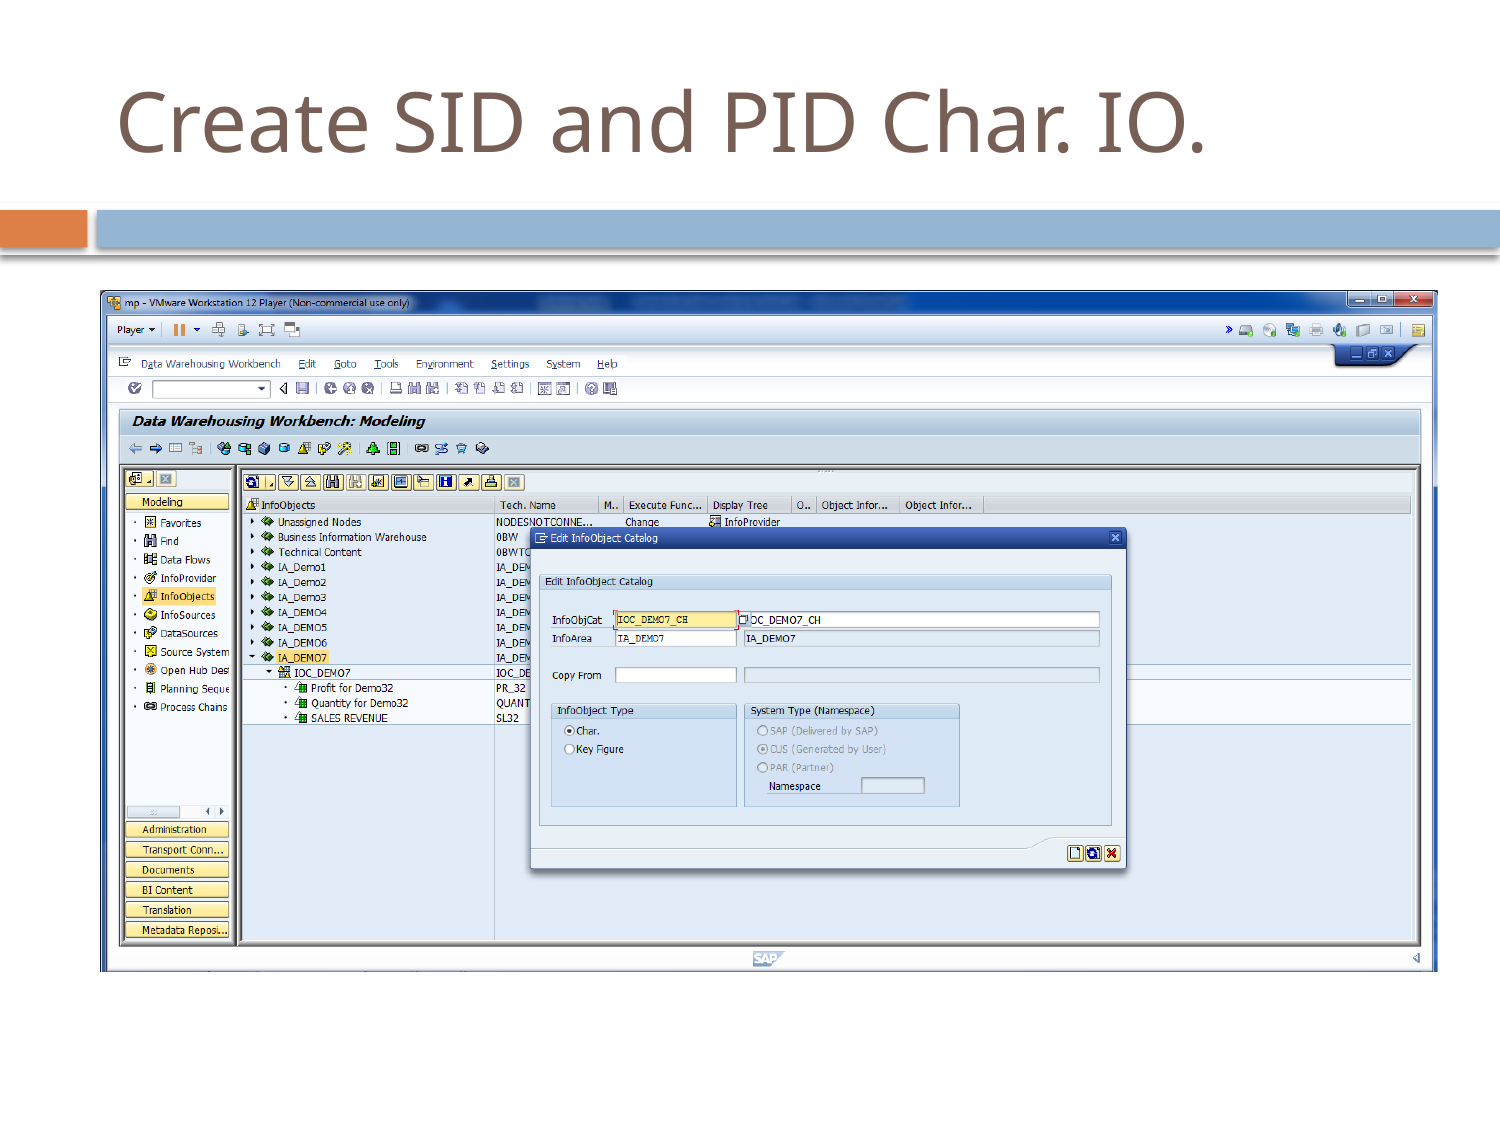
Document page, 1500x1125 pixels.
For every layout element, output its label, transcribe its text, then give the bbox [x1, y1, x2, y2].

title Create SID and PID Char. IO. [100, 37, 1438, 200]
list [100, 290, 1439, 972]
